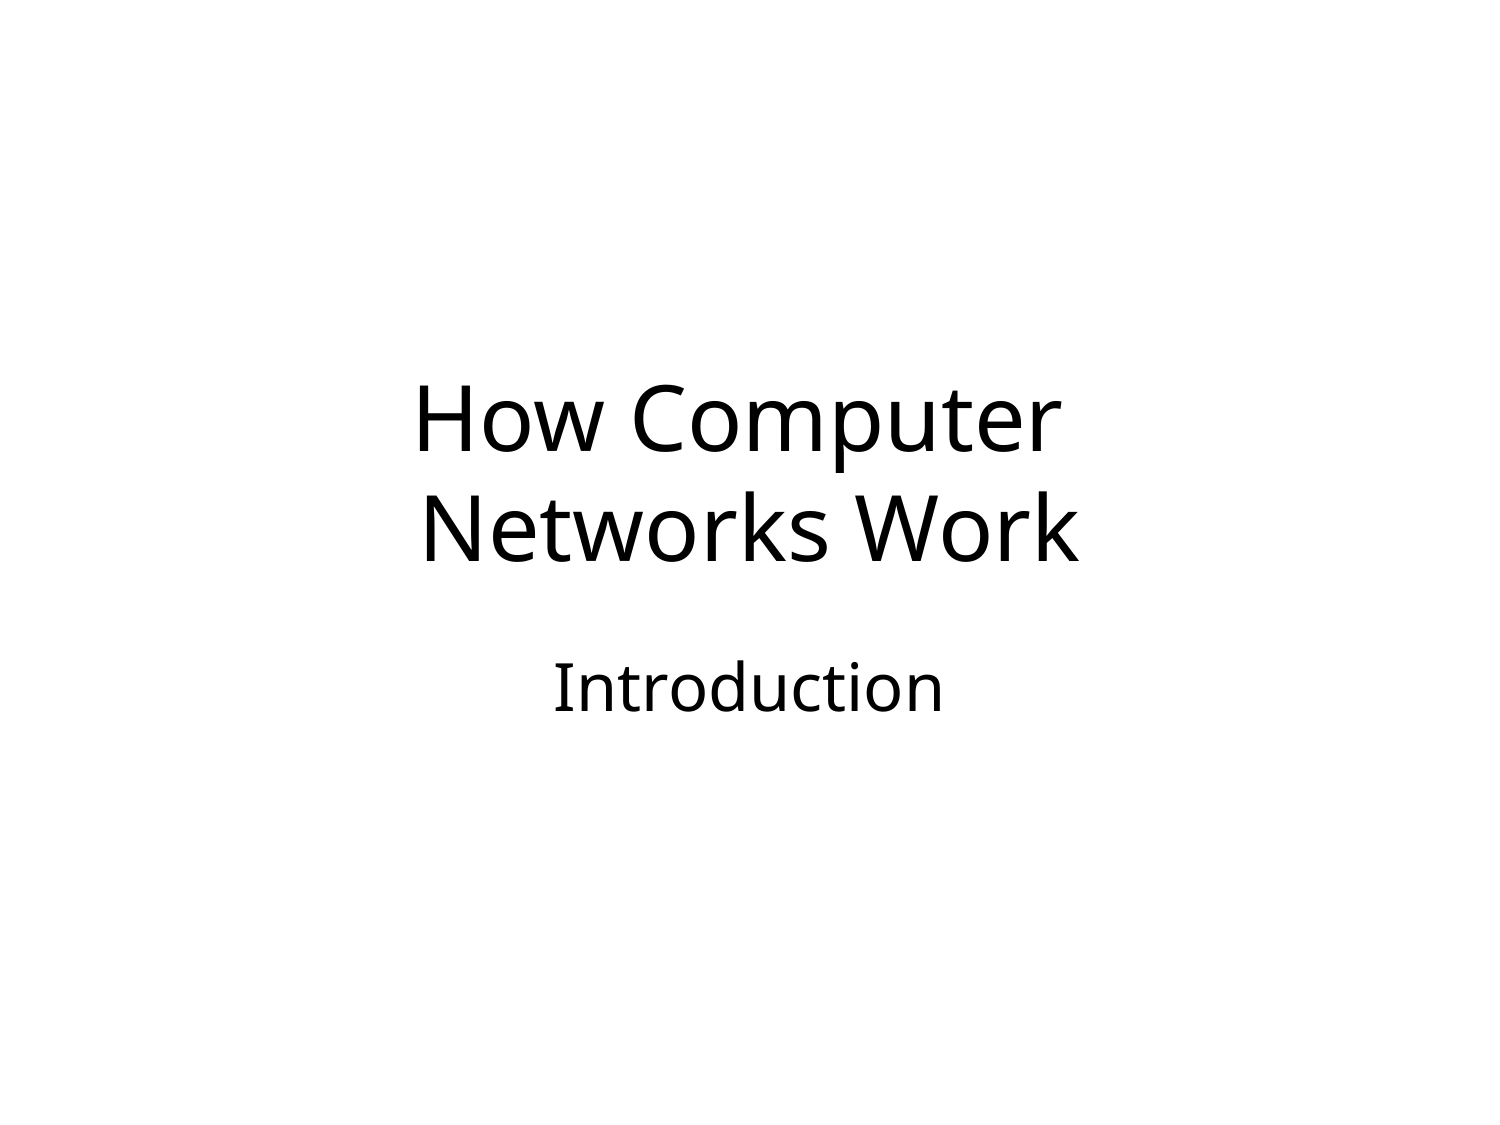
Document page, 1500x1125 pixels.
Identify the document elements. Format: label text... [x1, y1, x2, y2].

title How Computer Networks Work [112, 349, 1388, 591]
subtitle Introduction [225, 637, 1275, 925]
